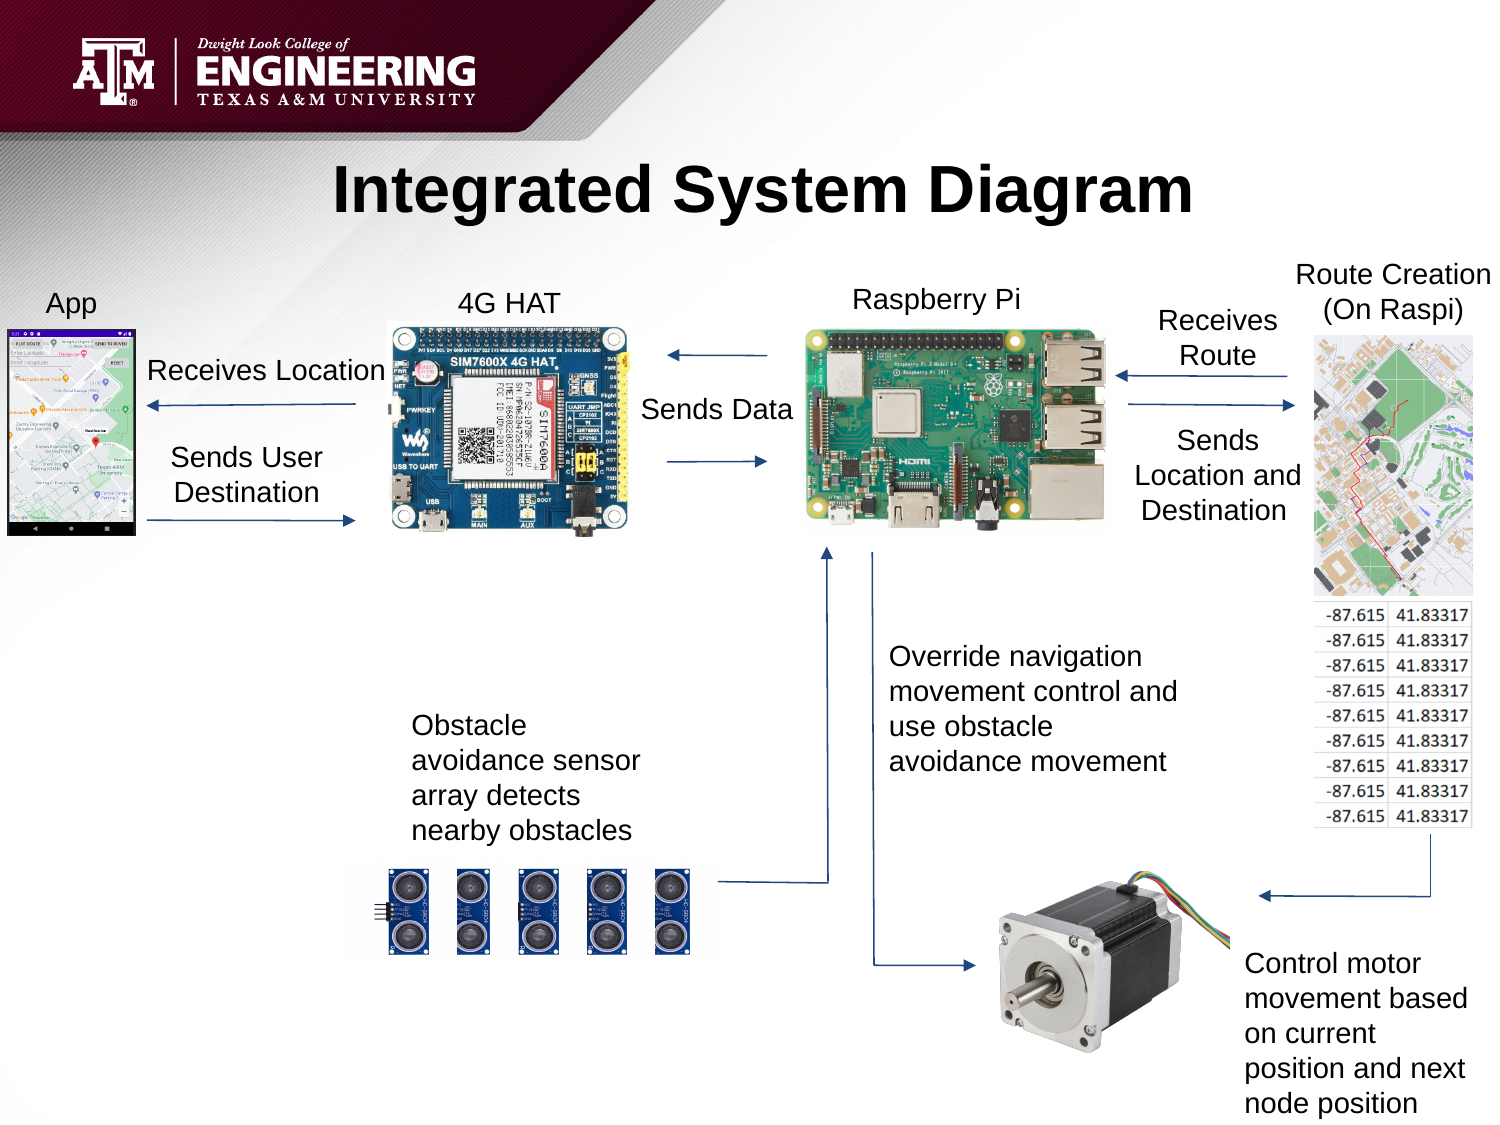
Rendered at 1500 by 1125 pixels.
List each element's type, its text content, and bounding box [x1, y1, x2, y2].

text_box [871, 551, 875, 966]
text_box Sends Location and Destination [1113, 406, 1309, 517]
text_box Control motor movement based on current position and next node position [1229, 929, 1500, 1111]
text_box Override navigation movement control and use obstacle avoidance movement [880, 621, 1205, 828]
text_box Route Creation (On Raspi) [1258, 239, 1500, 339]
text_box Receives Route [1110, 286, 1327, 348]
text_box Sends User Destination [140, 436, 382, 503]
text_box 4G HAT [435, 268, 584, 310]
picture [0, 0, 1500, 1125]
text_box Raspberry Pi [783, 265, 1090, 313]
text_box Sends Data [635, 375, 797, 424]
text_box Receives Location [140, 336, 382, 436]
text_box Obstacle avoidance sensor array detects nearby obstacles [396, 691, 667, 854]
text_box Integrated System Diagram [98, 119, 1449, 252]
text_box App [12, 268, 132, 310]
